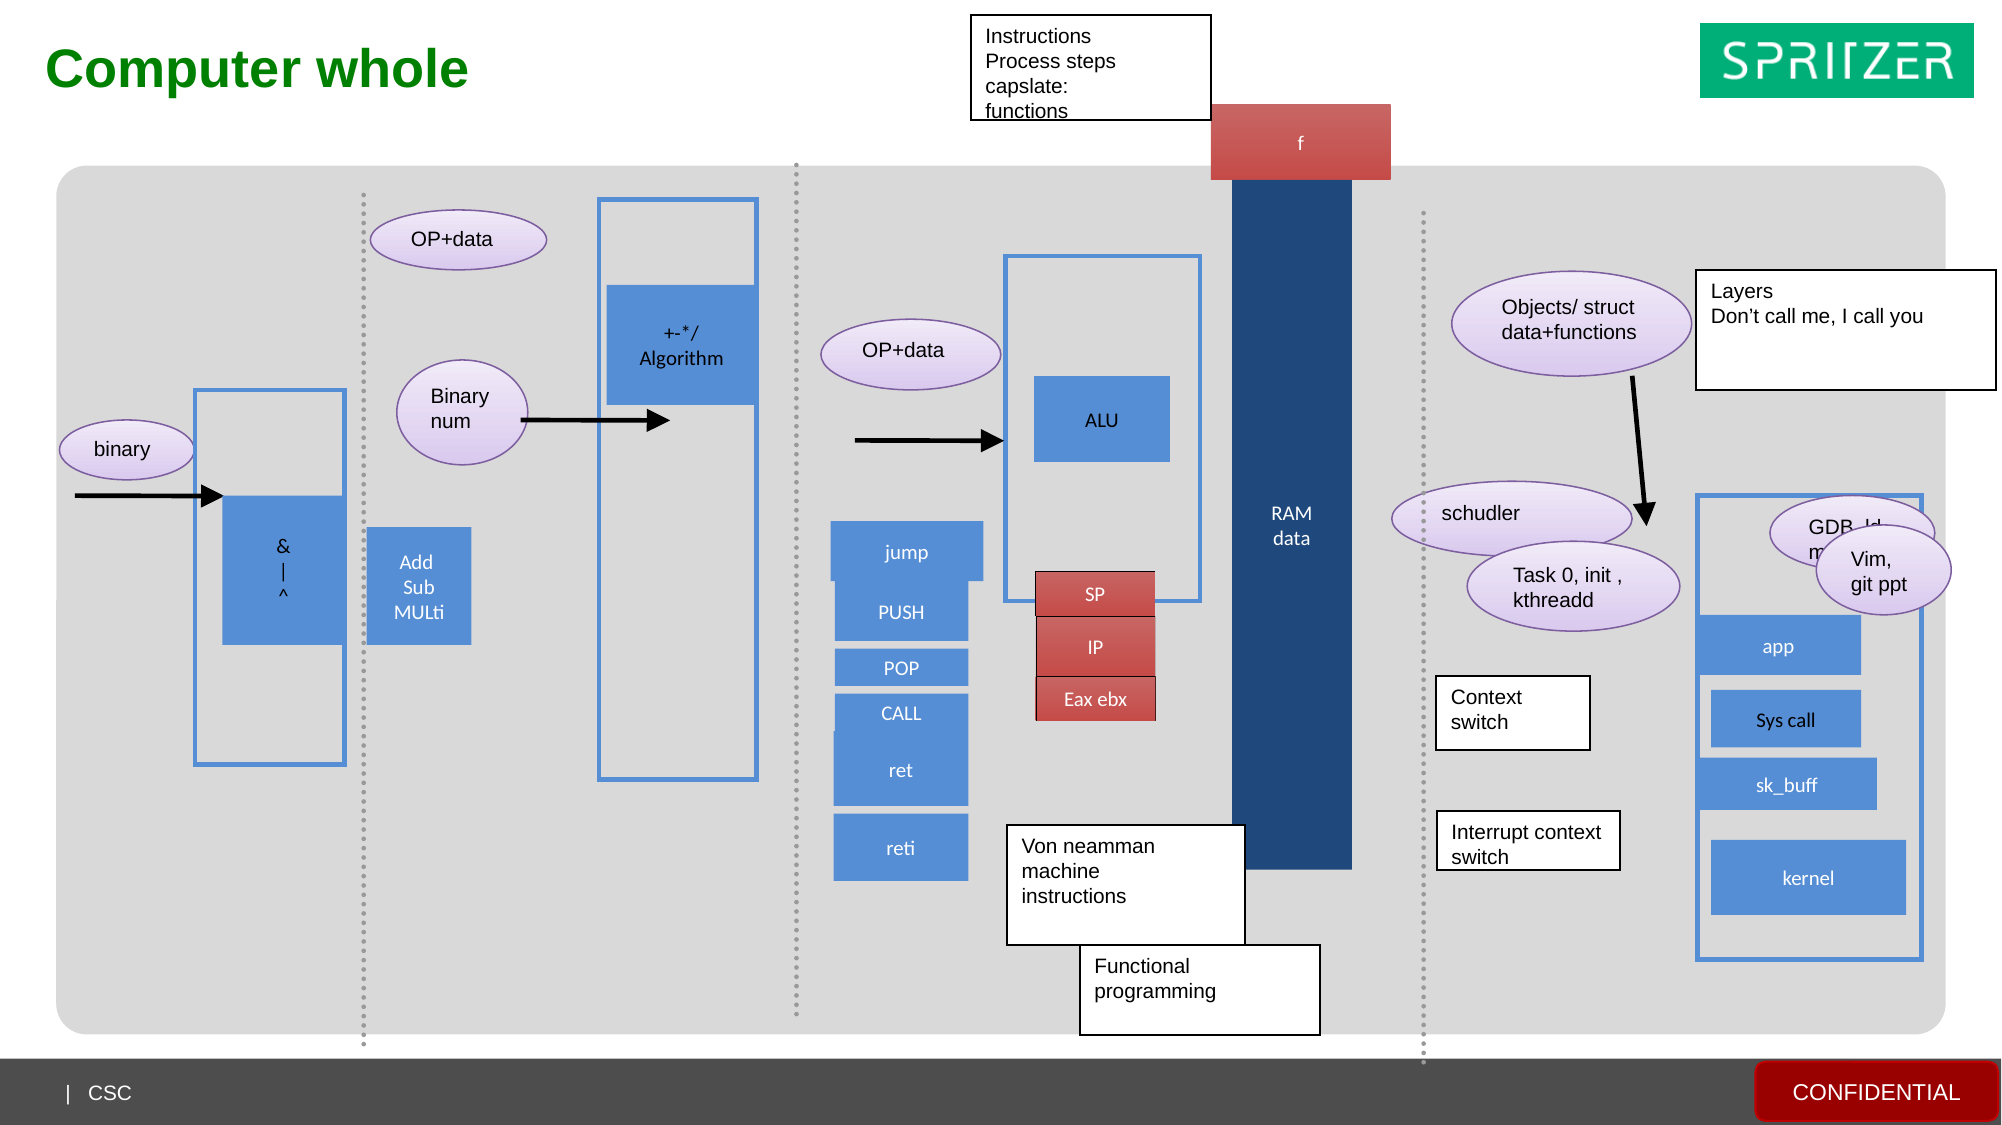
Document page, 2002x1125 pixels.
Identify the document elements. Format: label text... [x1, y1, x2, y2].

text_box Binary num [396, 359, 528, 465]
text_box Instructions Process steps capslate: functions [970, 99, 1211, 120]
text_box [194, 389, 345, 495]
text_box Interrupt context switch [1436, 811, 1620, 870]
text_box Context switch [1436, 676, 1590, 750]
text_box OP+data [370, 209, 547, 270]
text_box Functional programming [1079, 945, 1320, 1035]
text_box Task 0, init , kthreadd [1467, 541, 1680, 632]
text_box ALU [1034, 376, 1170, 462]
text_box PUSH [834, 582, 969, 641]
text_box Computer whole [45, 27, 1954, 99]
text_box Von neamman machine instructions [1006, 824, 1245, 945]
text_box CALL [834, 693, 969, 731]
text_box schudler [1391, 481, 1633, 556]
text_box reti [833, 813, 969, 881]
text_box [194, 497, 345, 765]
text_box Add Sub MULti [366, 527, 472, 645]
text_box Eax ebx [1035, 676, 1156, 721]
text_box IP [1035, 616, 1156, 676]
text_box jump [830, 521, 984, 582]
text_box f [1210, 104, 1391, 180]
text_box [598, 199, 757, 780]
text_box [520, 410, 671, 431]
text_box [1697, 495, 1922, 960]
text_box OP+data [820, 319, 1001, 390]
text_box & | ^ [222, 495, 345, 645]
text_box GDB, ld, make [1769, 495, 1935, 567]
text_box +-*/ Algorithm [606, 284, 757, 405]
text_box binary [59, 419, 194, 480]
text_box Vim, git ppt [1816, 524, 1952, 615]
text_box [1632, 375, 1655, 527]
text_box POP [834, 648, 969, 686]
text_box Layers Don’t call me, I call you [1696, 269, 1997, 390]
text_box [74, 485, 223, 507]
text_box Instructions Process steps capslate: functions [970, 14, 1211, 27]
picture [1700, 23, 1974, 98]
text_box [854, 430, 1005, 452]
text_box ret [833, 731, 969, 806]
text_box SP [1035, 571, 1156, 616]
text_box [1005, 256, 1201, 601]
text_box RAM data [1232, 179, 1352, 870]
text_box Objects/ struct data+functions [1451, 271, 1692, 377]
